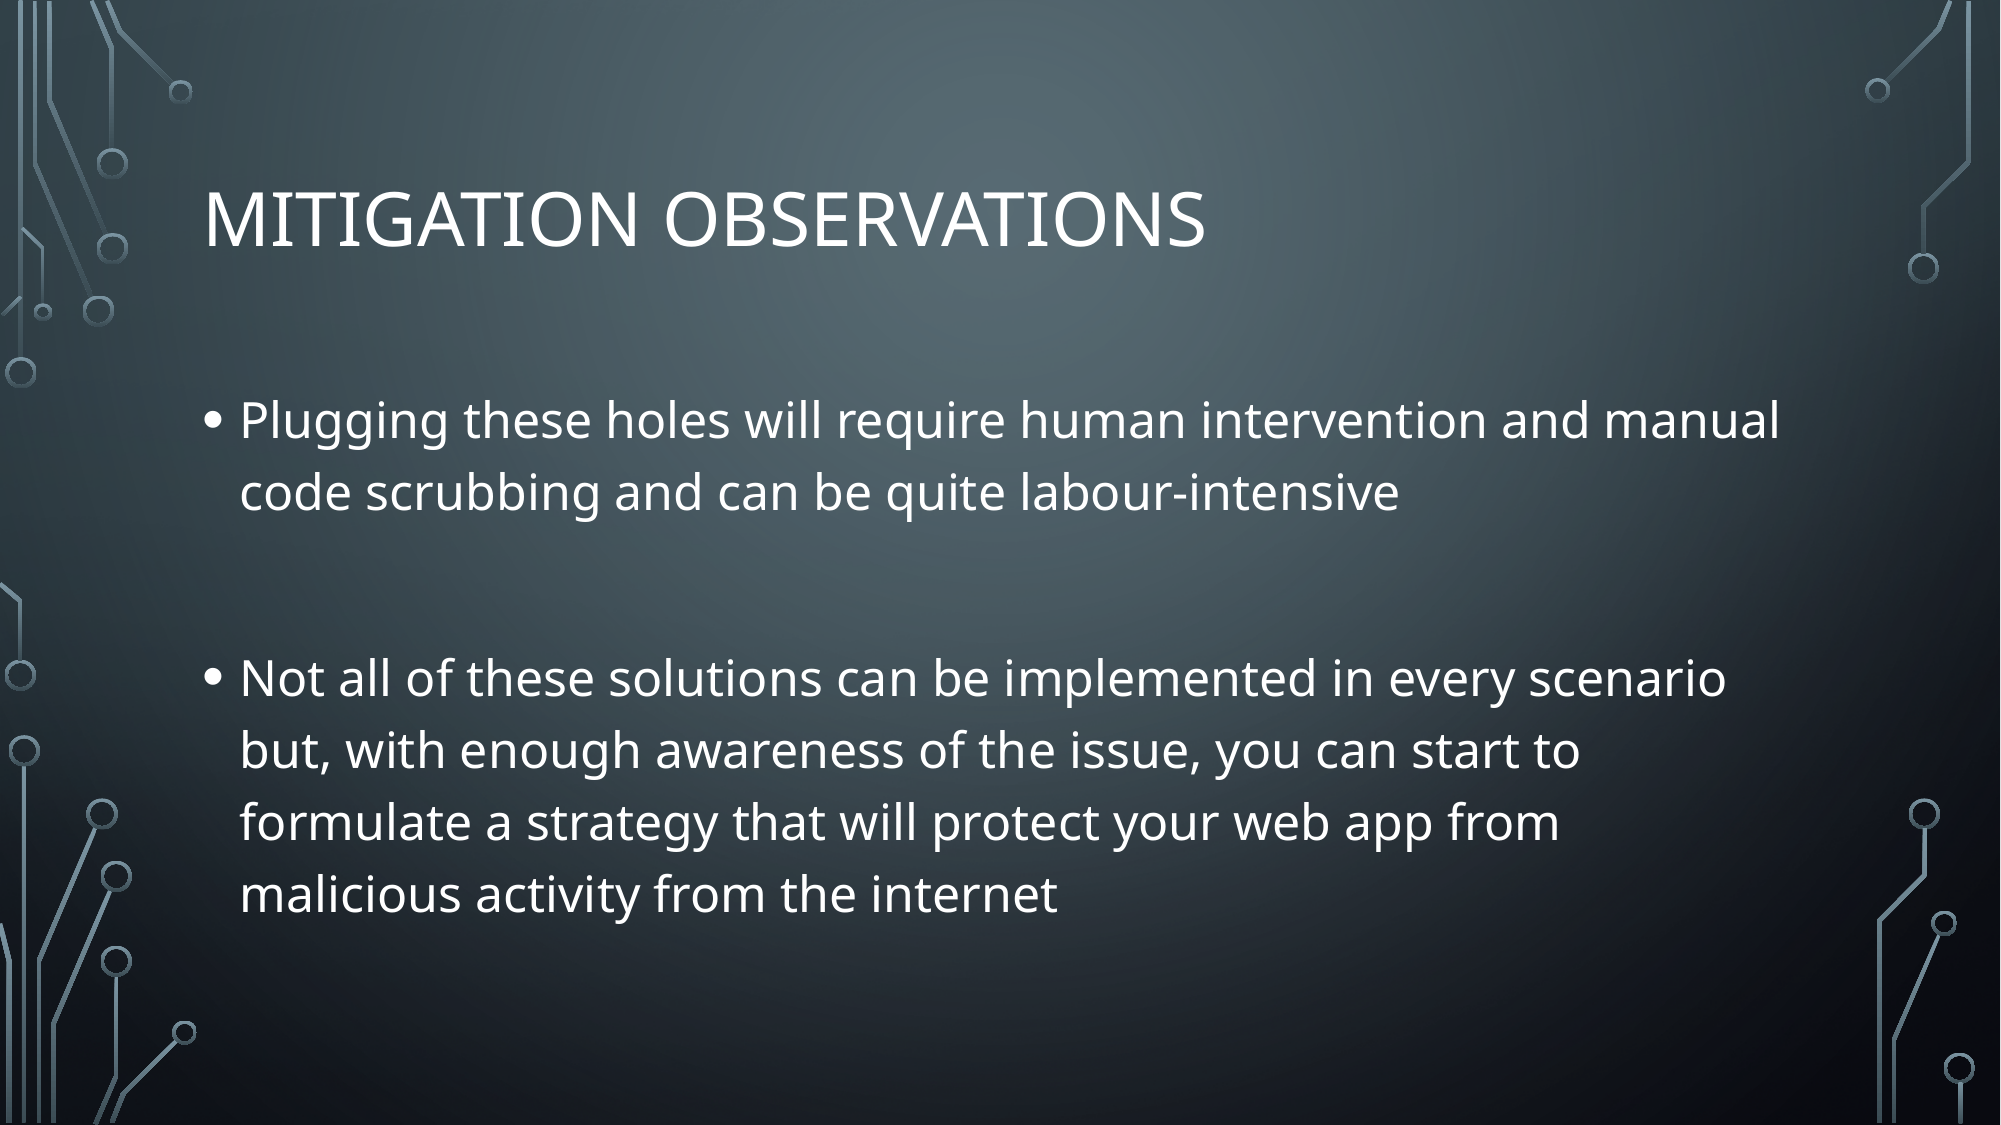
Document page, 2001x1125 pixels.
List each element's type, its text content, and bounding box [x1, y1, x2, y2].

list Plugging these holes will require human intervention and manual code scrubbing and can be quite labour-intensive Not all of these solutions can be implemented in every scenario but, with enough awareness of the issue, you can start to formulate a strategy that will protect your web app from malicious activity from the internet [187, 369, 1813, 950]
title Mitigation observations [187, 101, 1813, 344]
